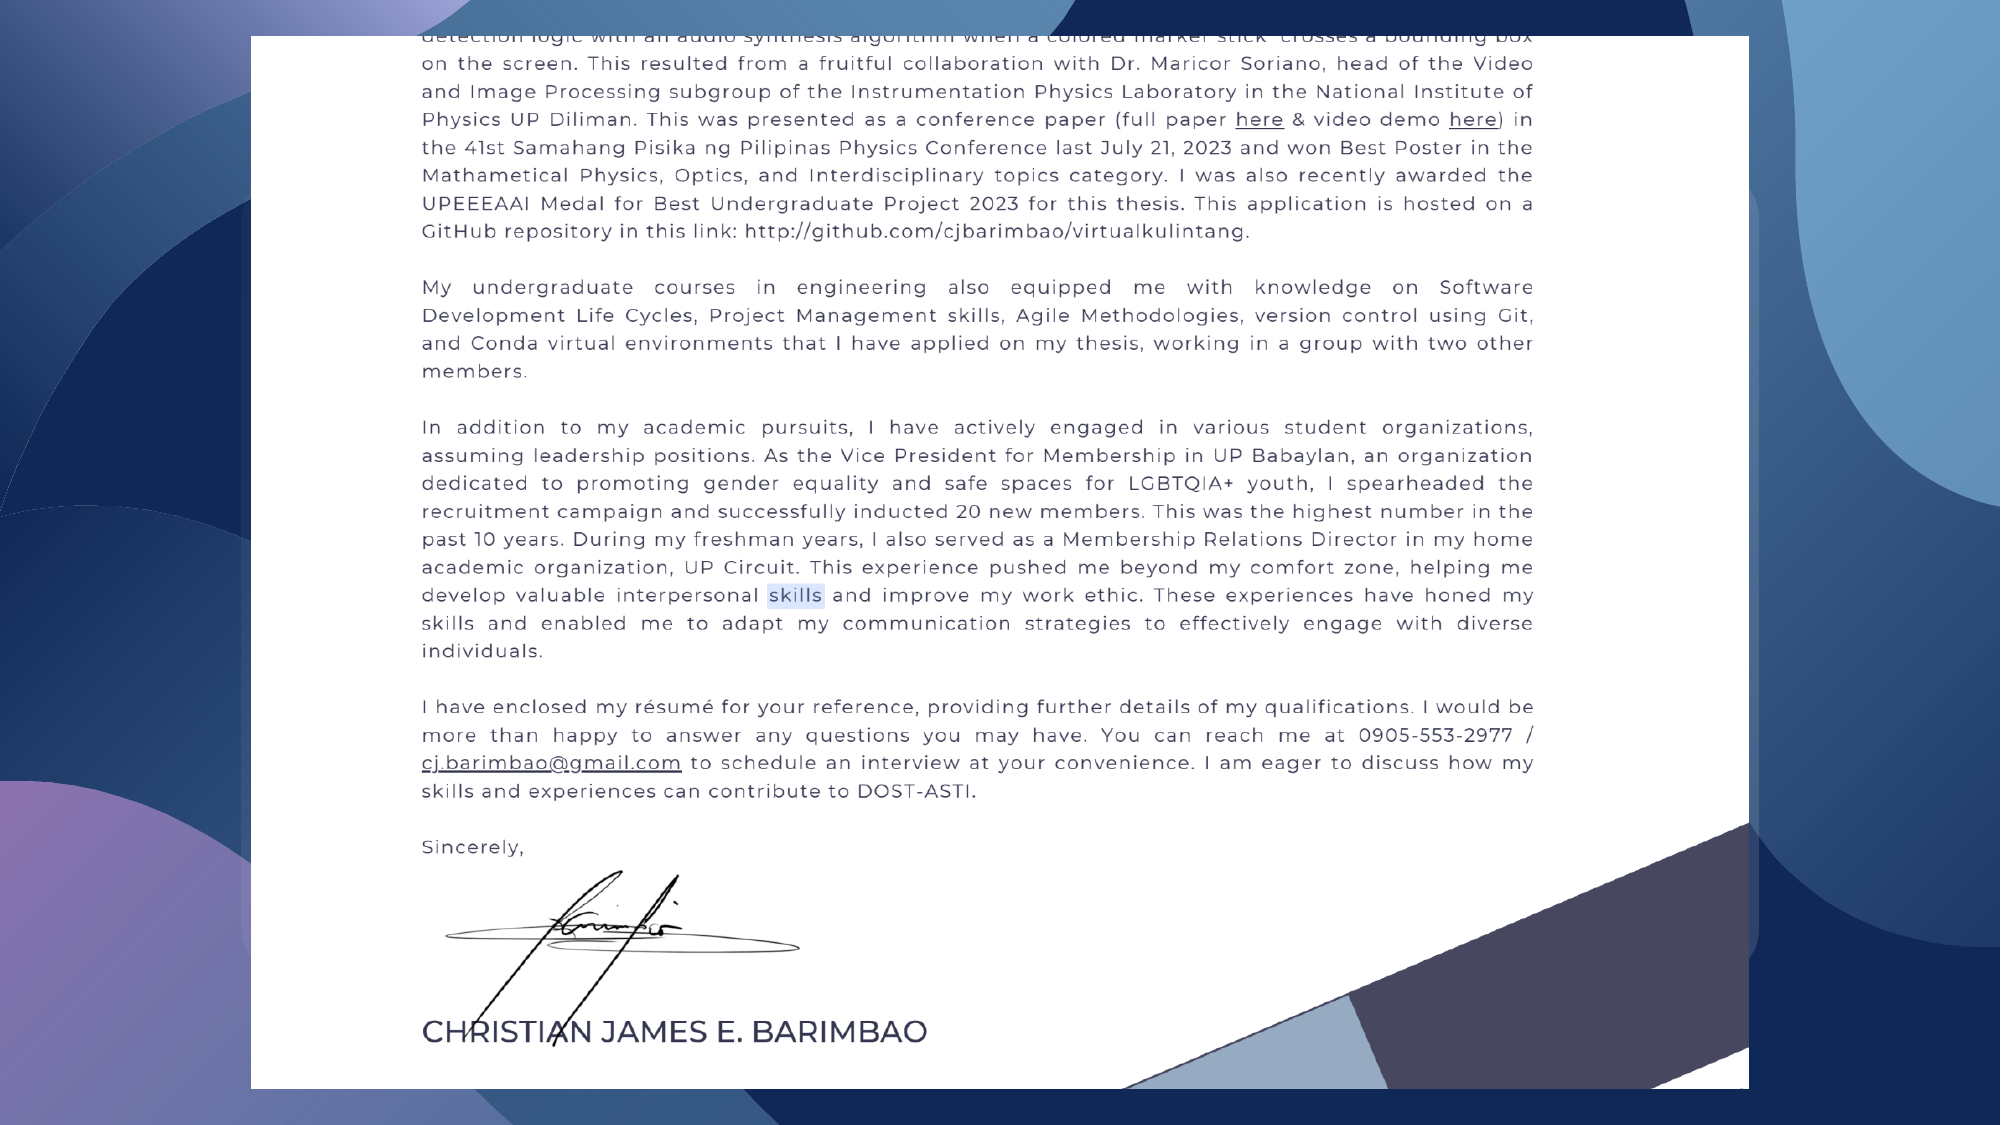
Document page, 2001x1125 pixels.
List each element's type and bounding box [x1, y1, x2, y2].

picture [251, 36, 1749, 1089]
